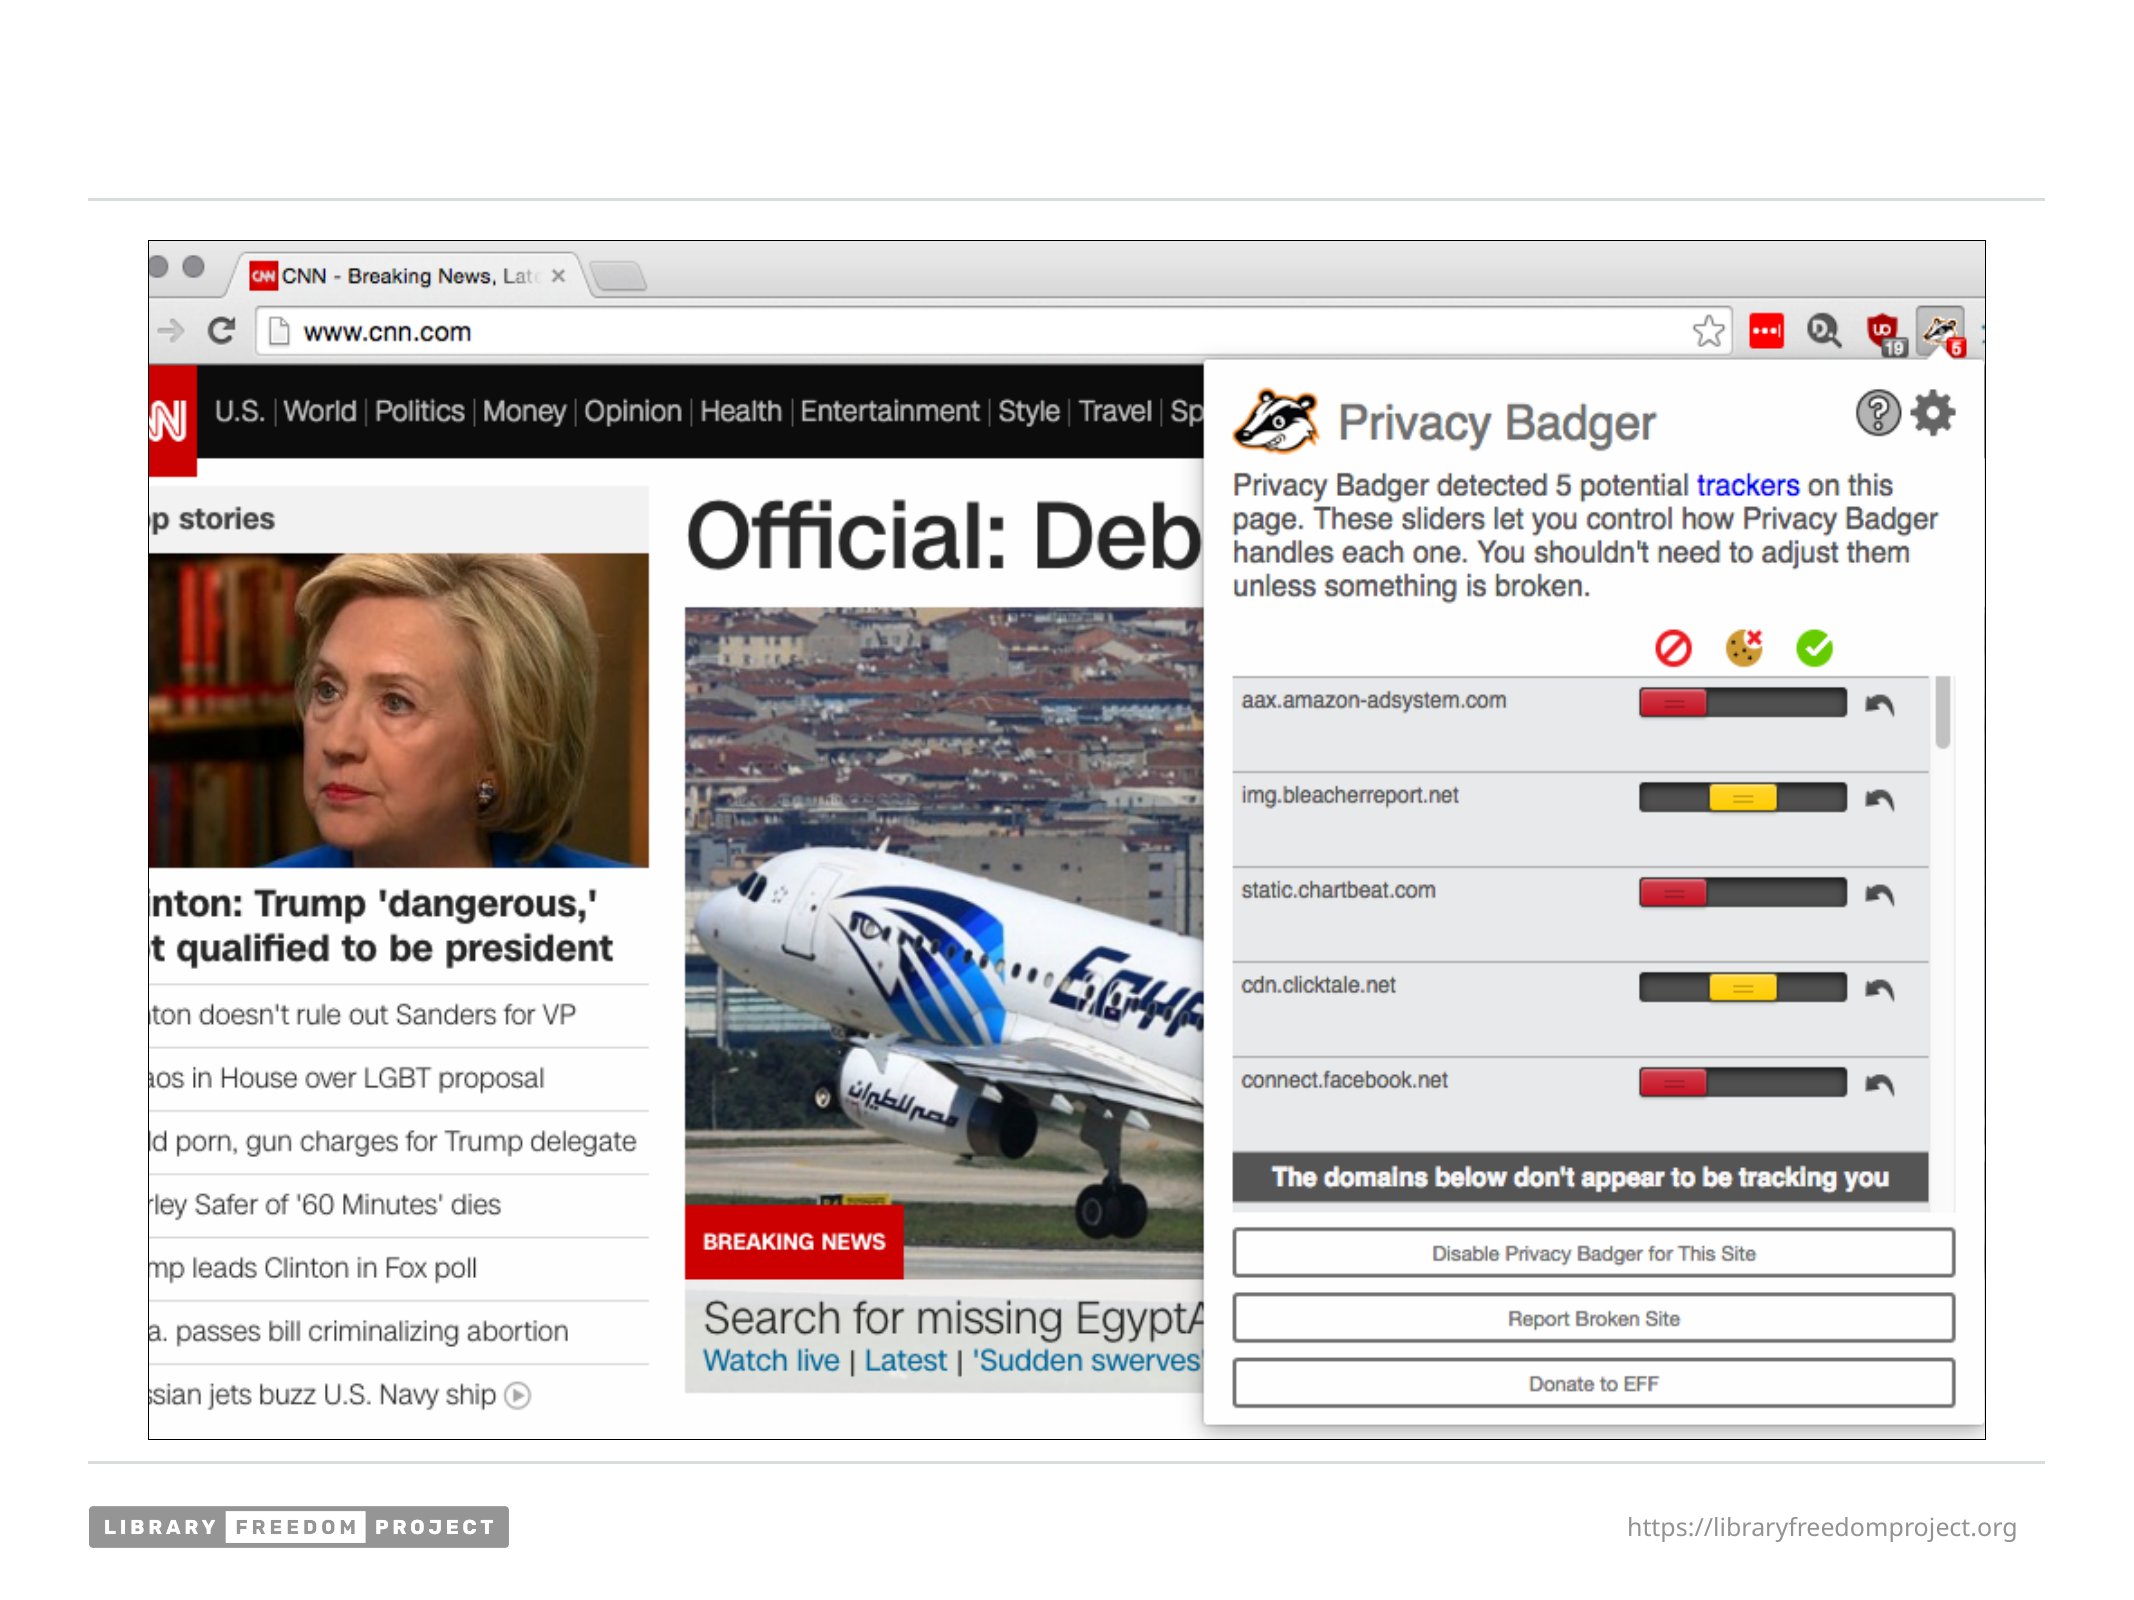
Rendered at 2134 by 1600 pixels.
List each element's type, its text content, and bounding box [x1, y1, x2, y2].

text_box https://libraryfreedomproject.org [1609, 1503, 2036, 1551]
picture [147, 239, 1986, 1441]
picture [88, 1461, 2045, 1465]
picture [88, 197, 2045, 202]
picture [89, 1505, 510, 1548]
